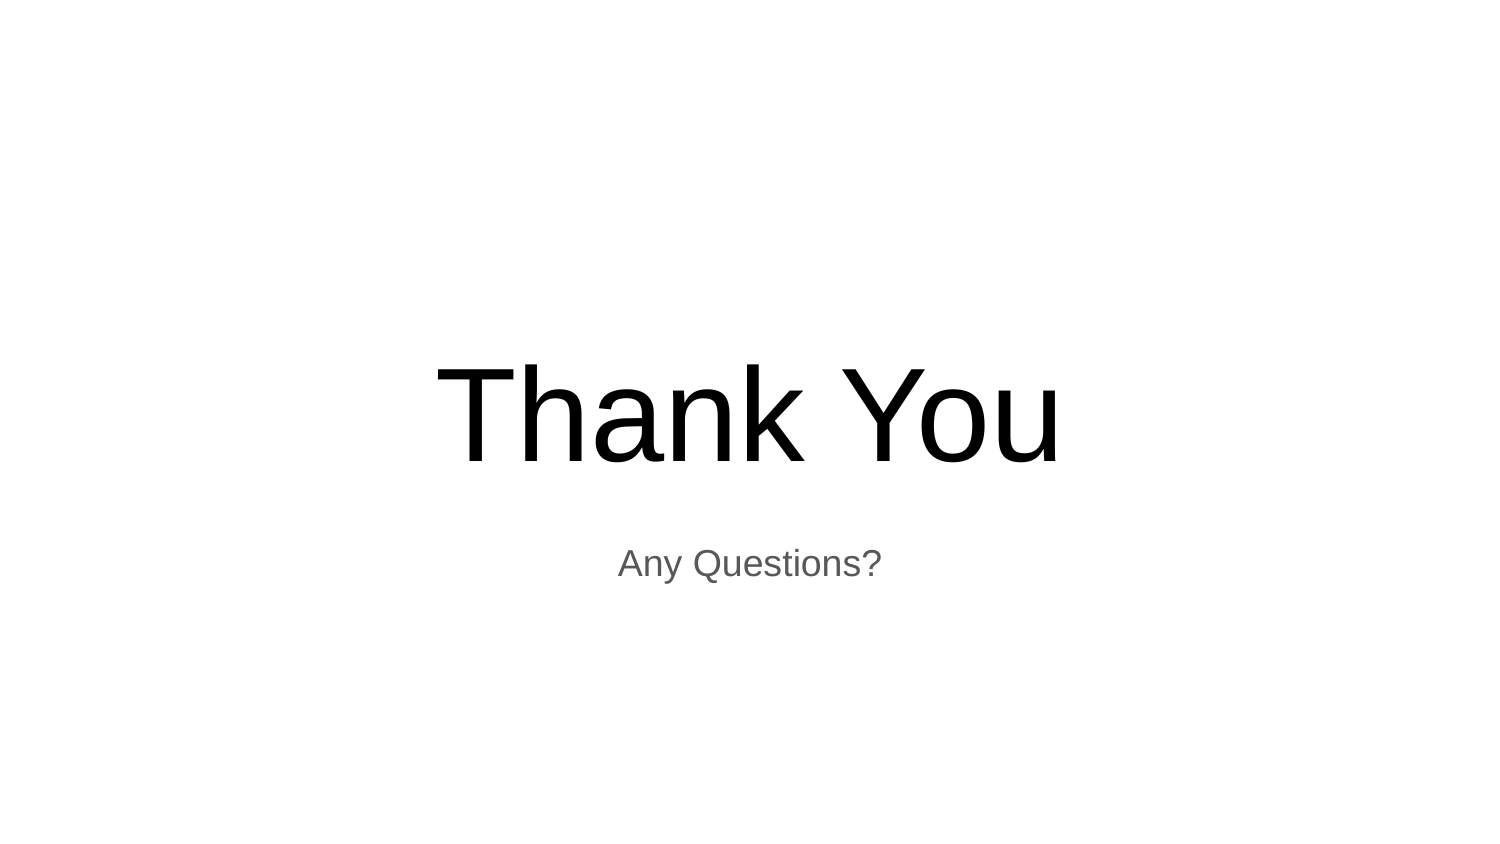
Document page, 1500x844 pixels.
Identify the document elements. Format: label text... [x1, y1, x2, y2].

title Thank You [50, 180, 1450, 505]
list Any Questions? [50, 516, 1450, 731]
